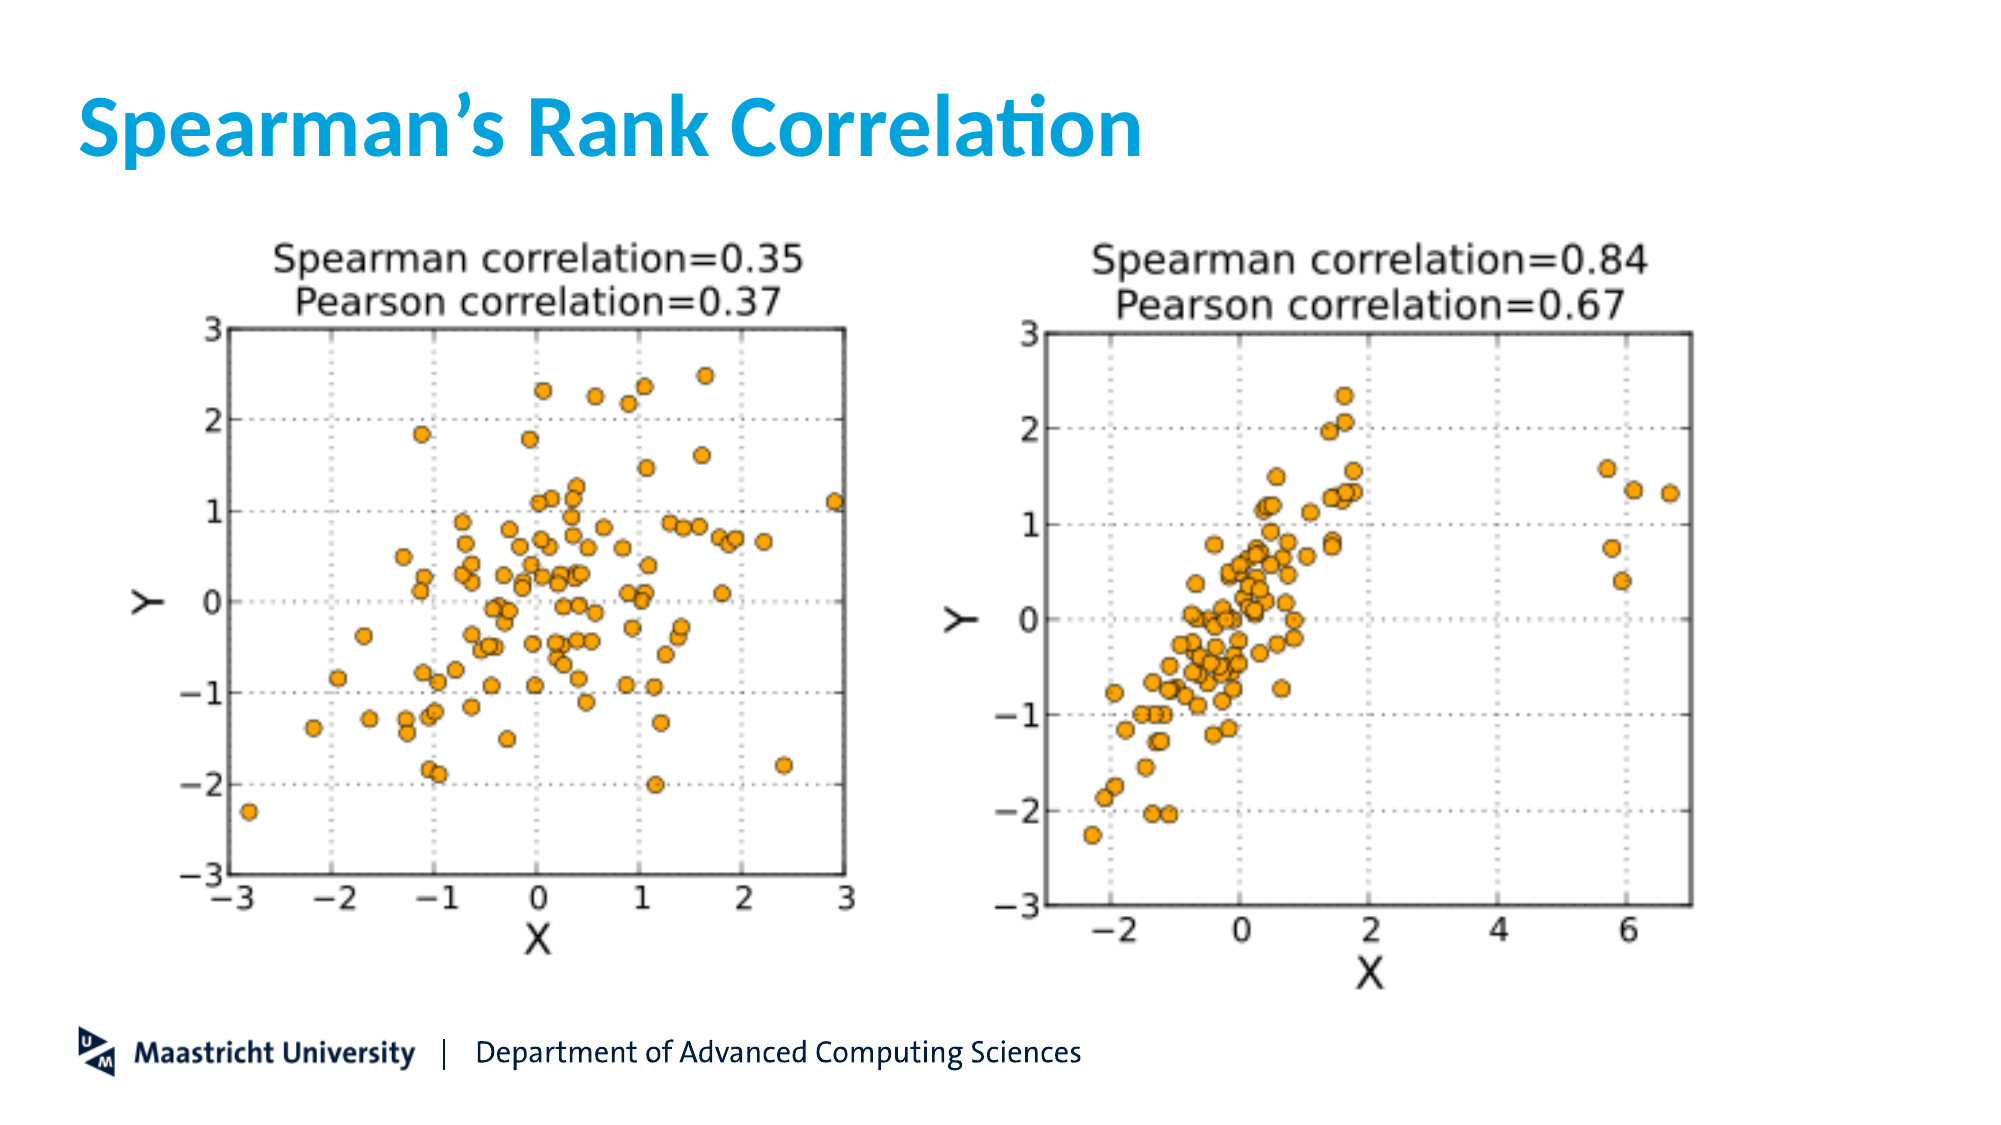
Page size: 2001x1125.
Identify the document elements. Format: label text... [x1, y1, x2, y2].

picture [99, 235, 869, 963]
picture [910, 235, 1717, 999]
title Spearman’s Rank Correlation [78, 67, 1900, 192]
